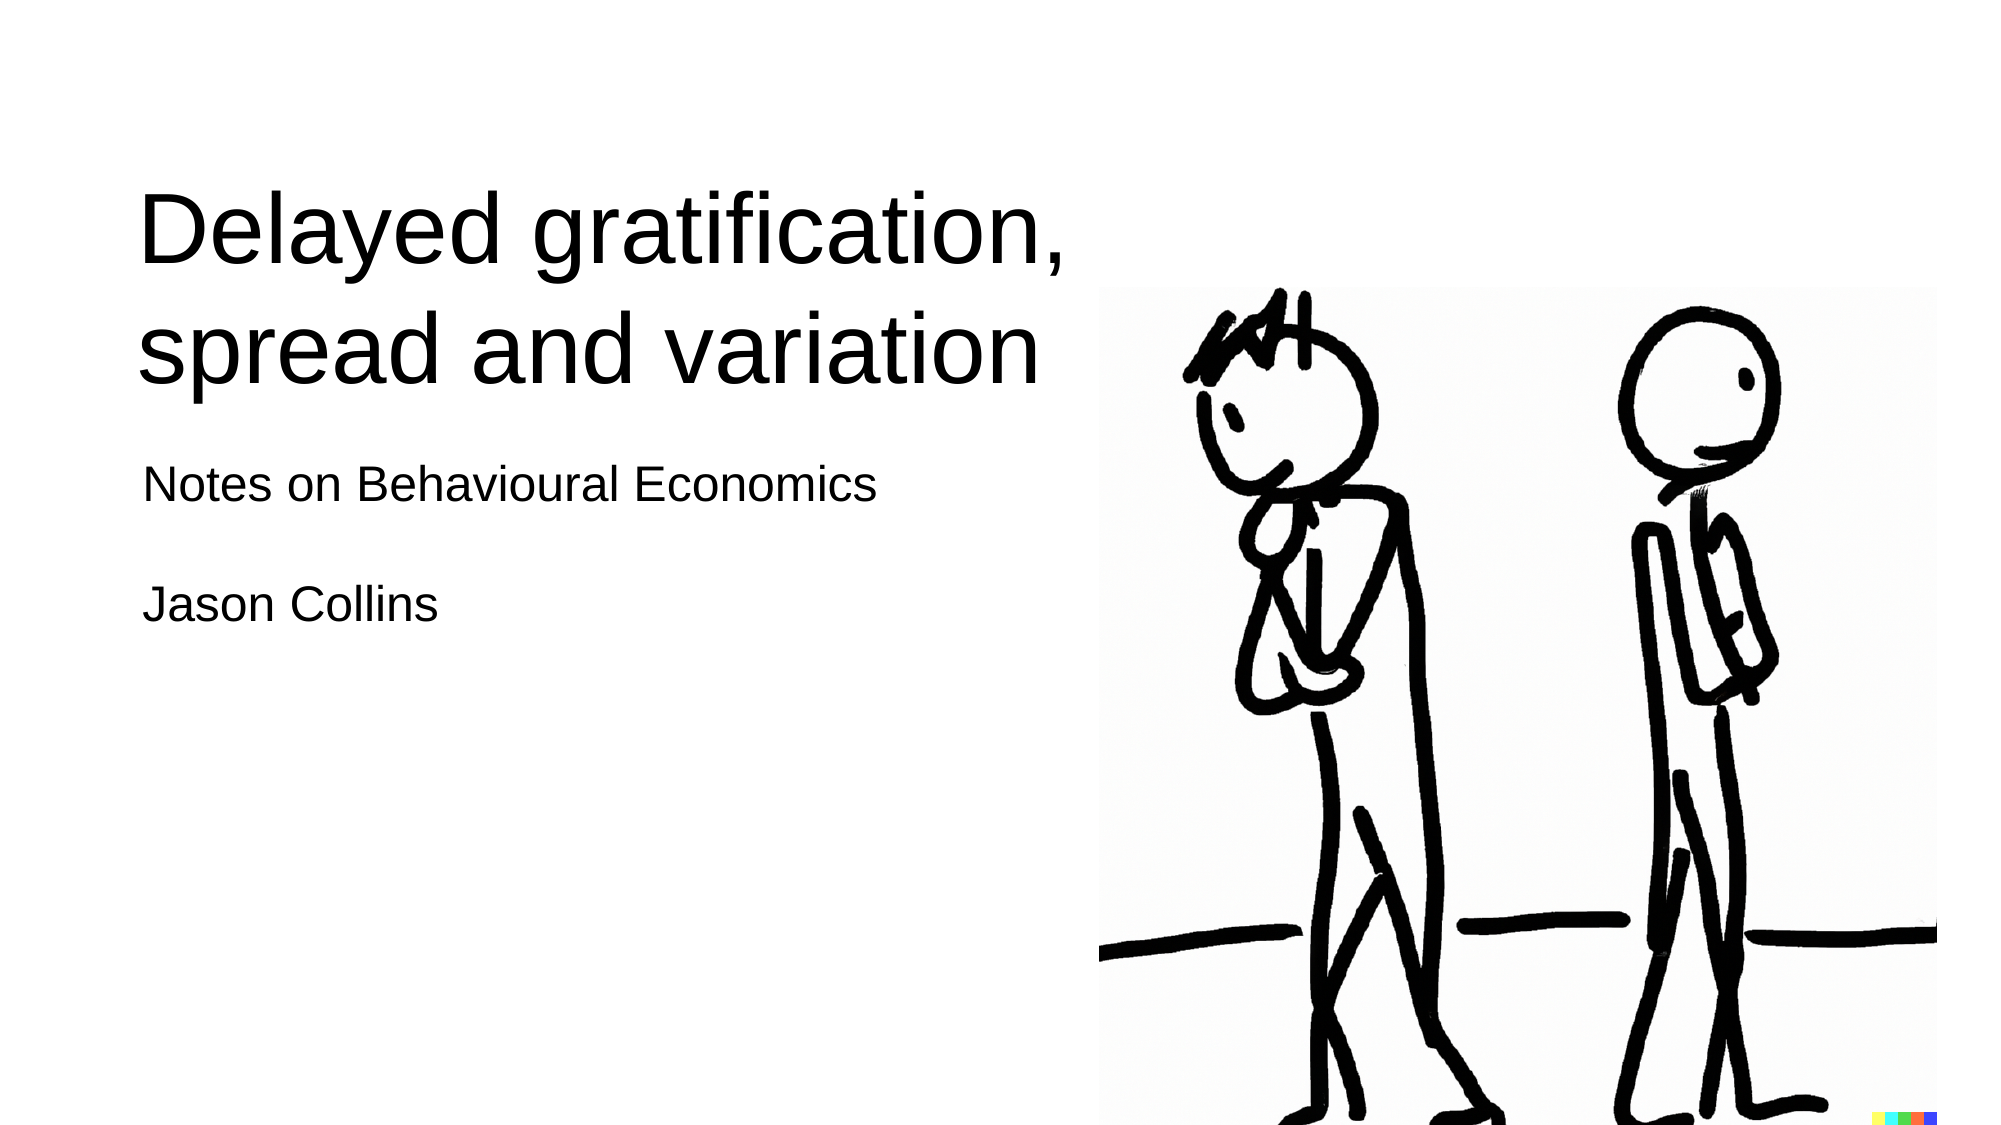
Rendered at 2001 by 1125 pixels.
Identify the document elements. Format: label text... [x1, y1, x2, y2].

picture [1099, 287, 1937, 1125]
text_box Delayed gratification, spread and variation [122, 156, 1168, 412]
text_box Notes on Behavioural Economics Jason Collins [127, 398, 894, 639]
